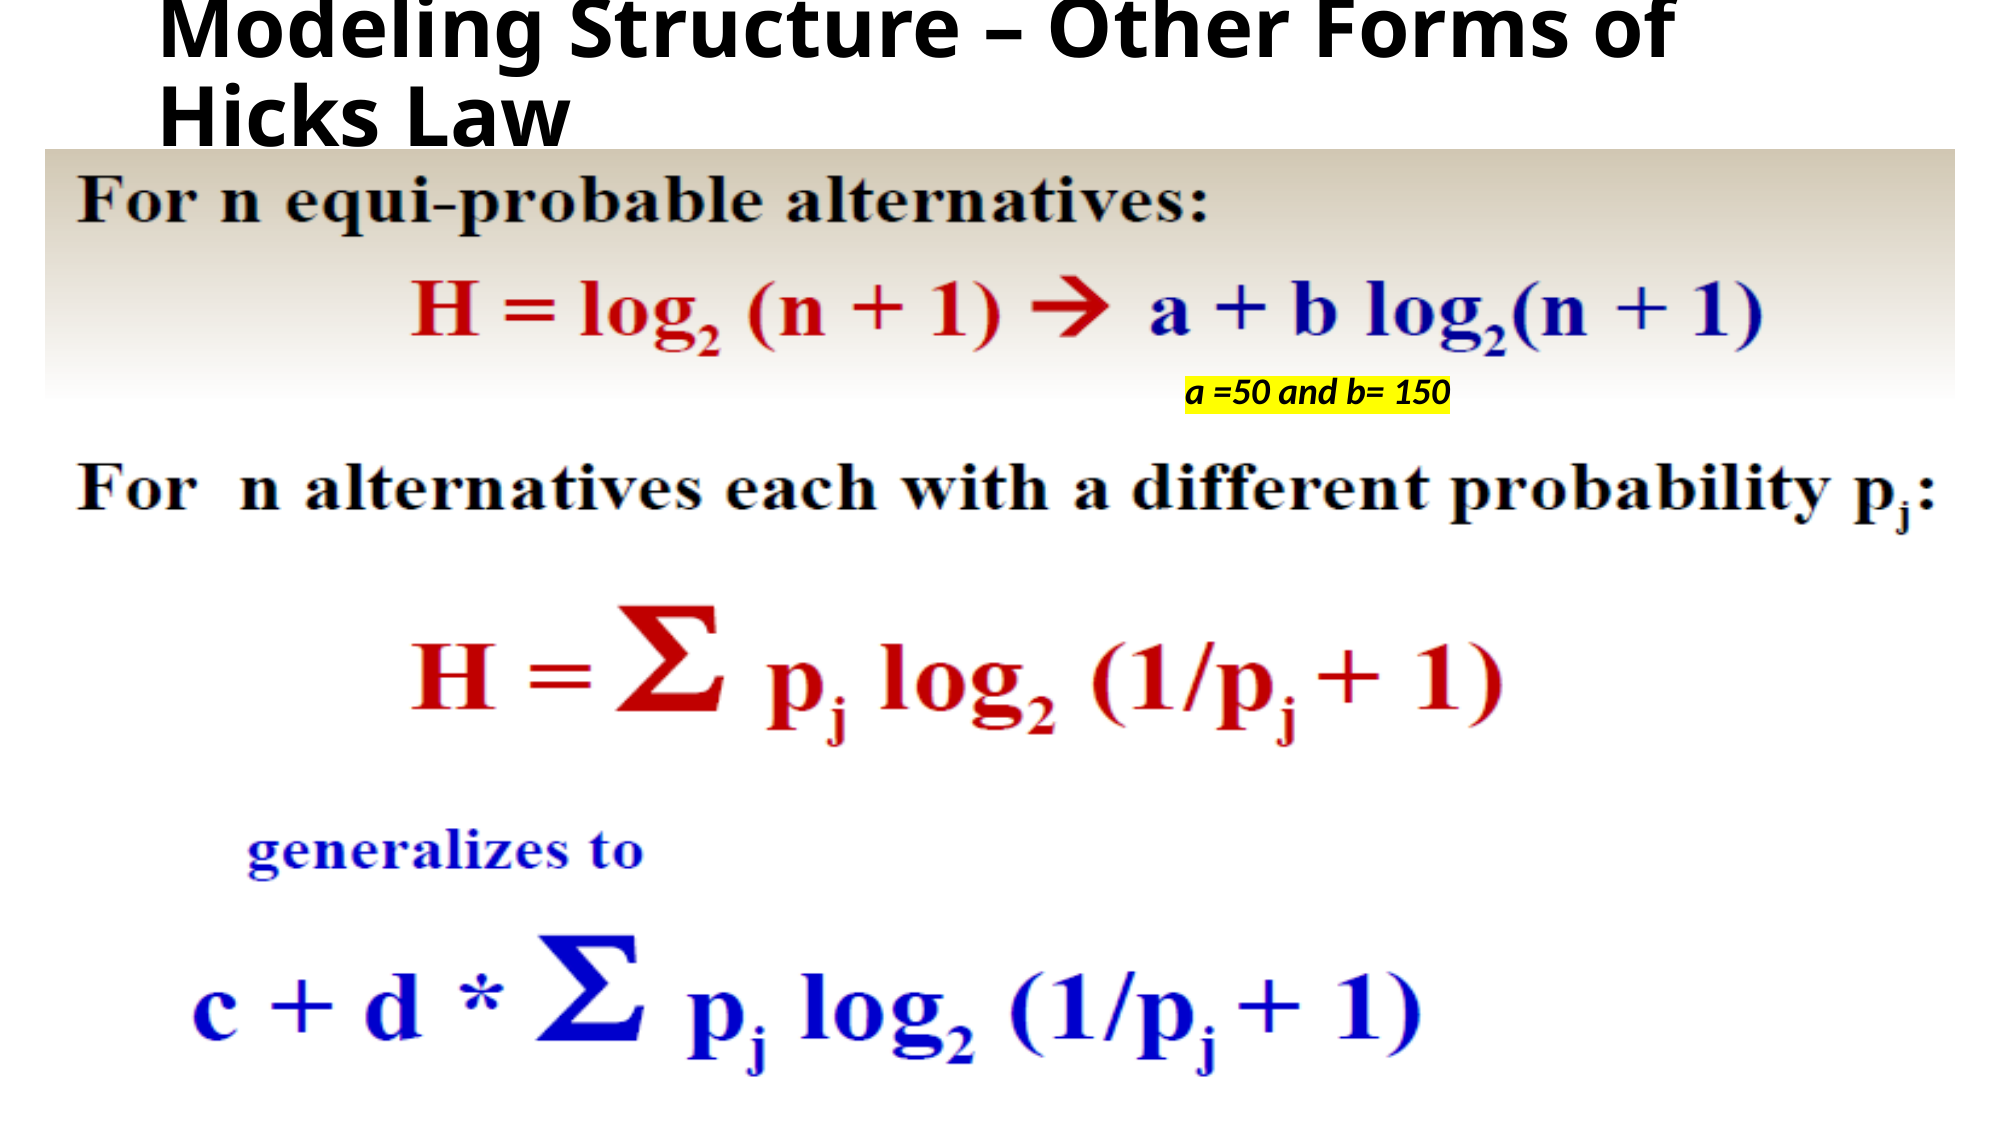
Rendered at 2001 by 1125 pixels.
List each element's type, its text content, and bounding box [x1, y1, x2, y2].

title Modeling Structure – Other Forms of Hicks Law [141, 0, 1867, 149]
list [45, 149, 1955, 1100]
